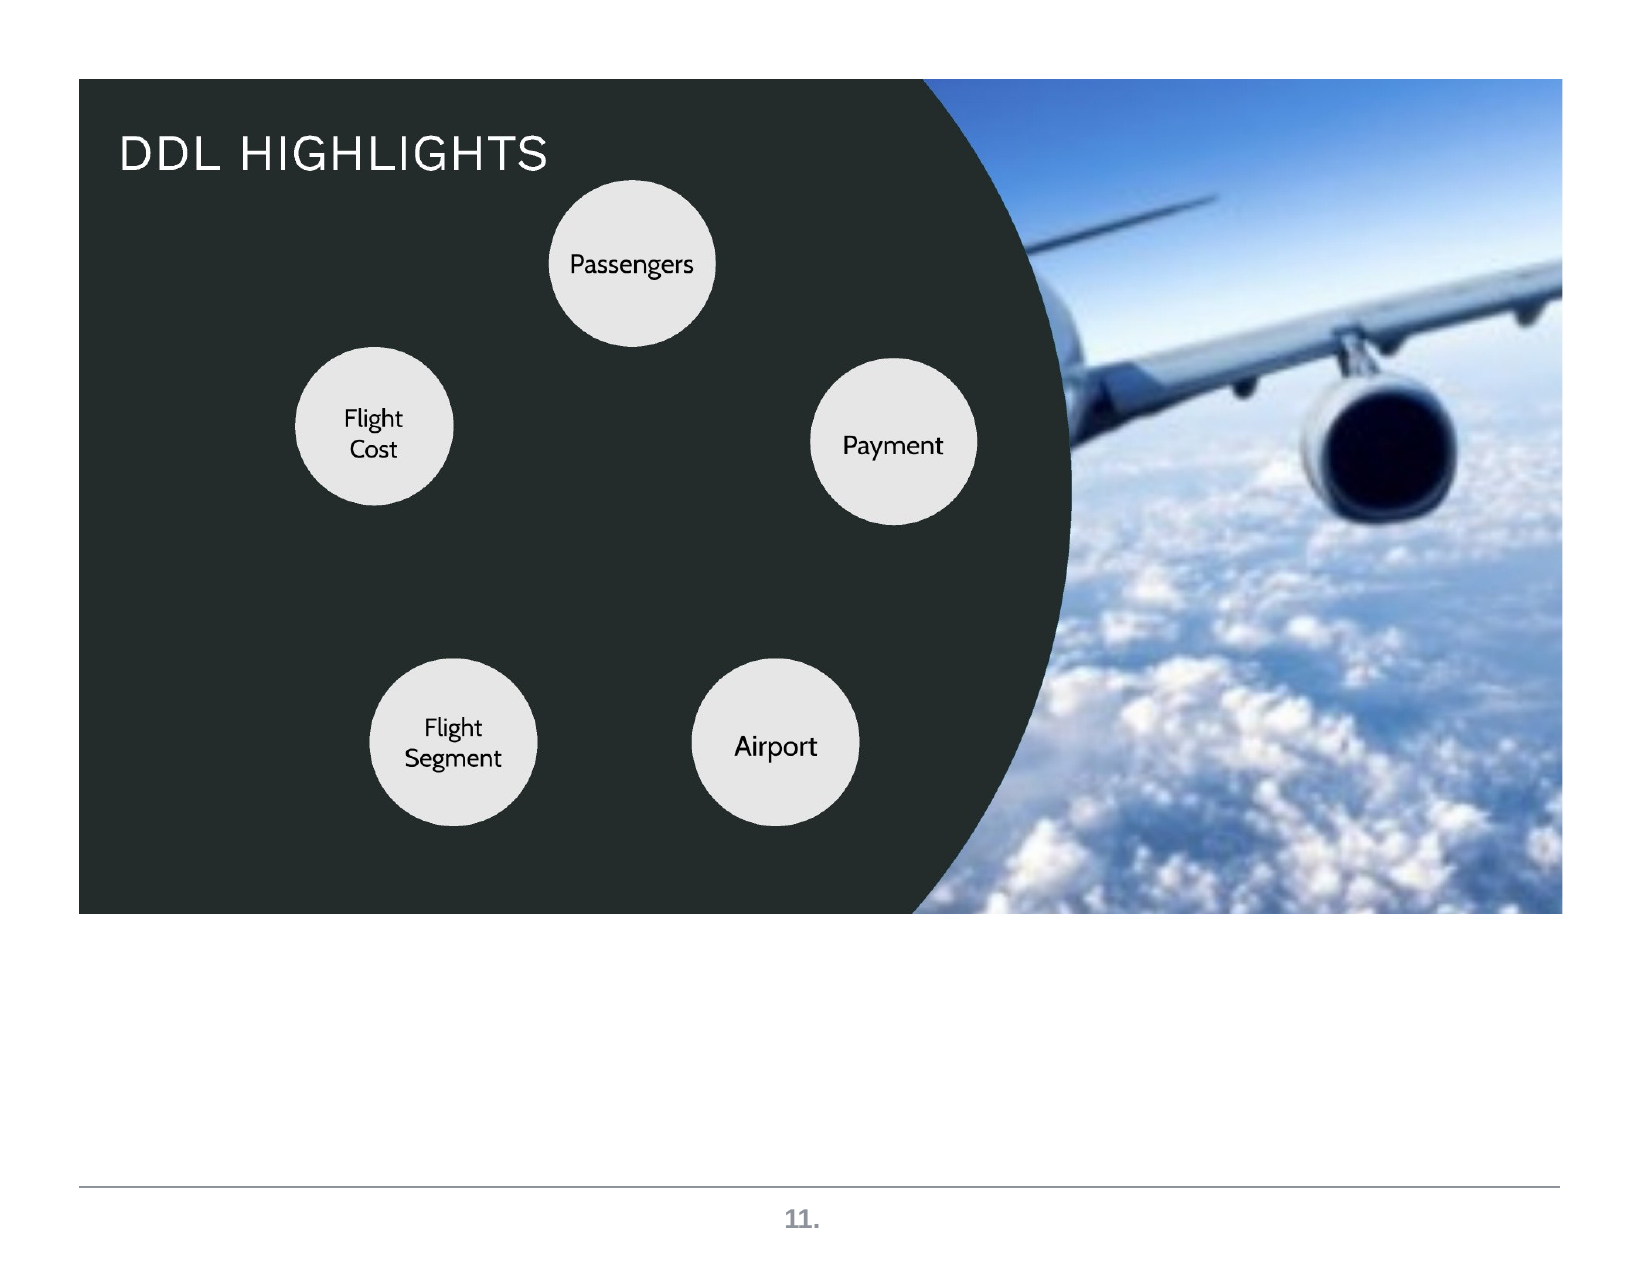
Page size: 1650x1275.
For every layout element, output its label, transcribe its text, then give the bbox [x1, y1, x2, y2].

slide_number 11. [778, 1201, 825, 1275]
text_box [79, 79, 1563, 914]
